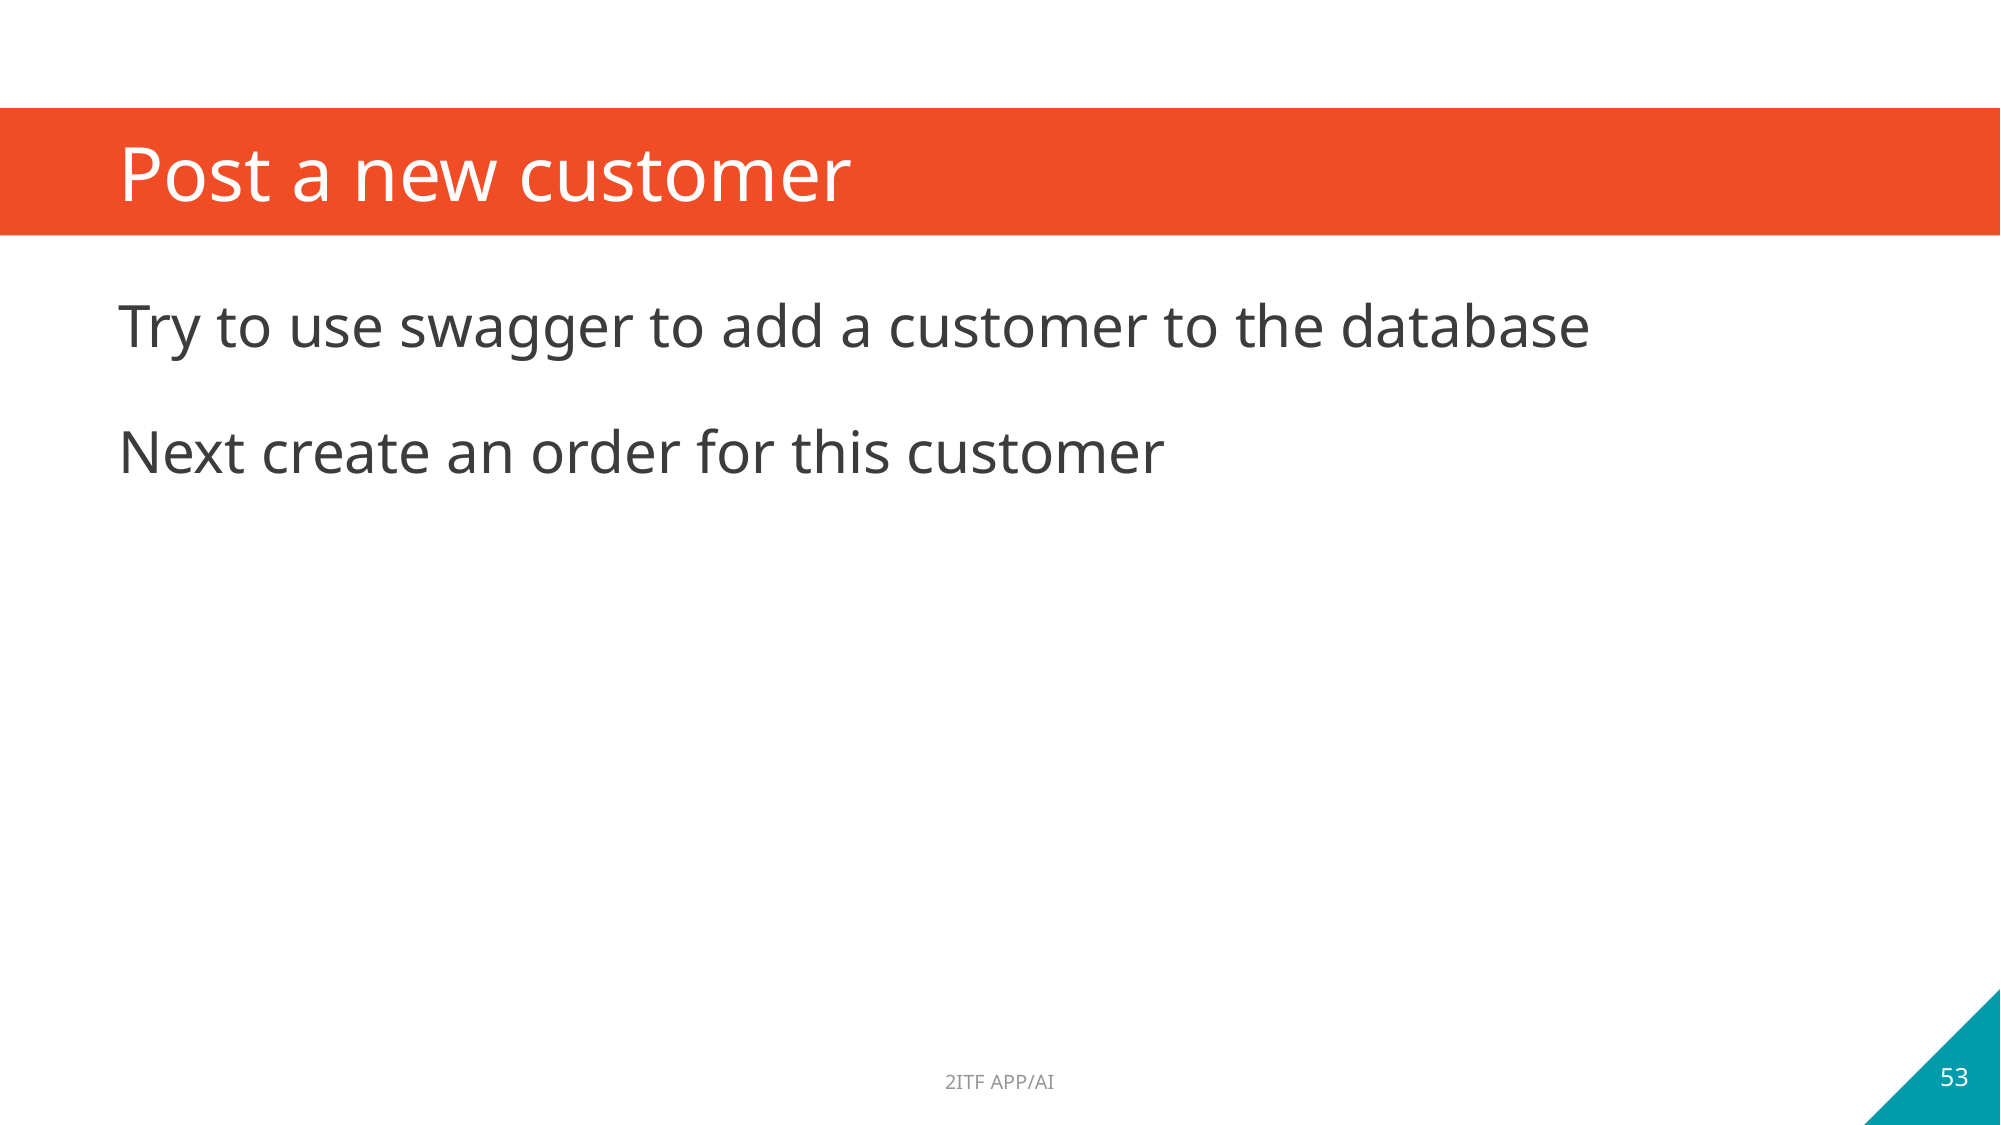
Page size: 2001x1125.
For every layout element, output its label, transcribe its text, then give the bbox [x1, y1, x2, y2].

list Try to use swagger to add a customer to the database Next create an order for this customer [0, 237, 2000, 1040]
footer 2ITF APP/AI [704, 1062, 1296, 1101]
title Post a new customer [0, 108, 2000, 236]
slide_number 53 [1862, 987, 2000, 1125]
